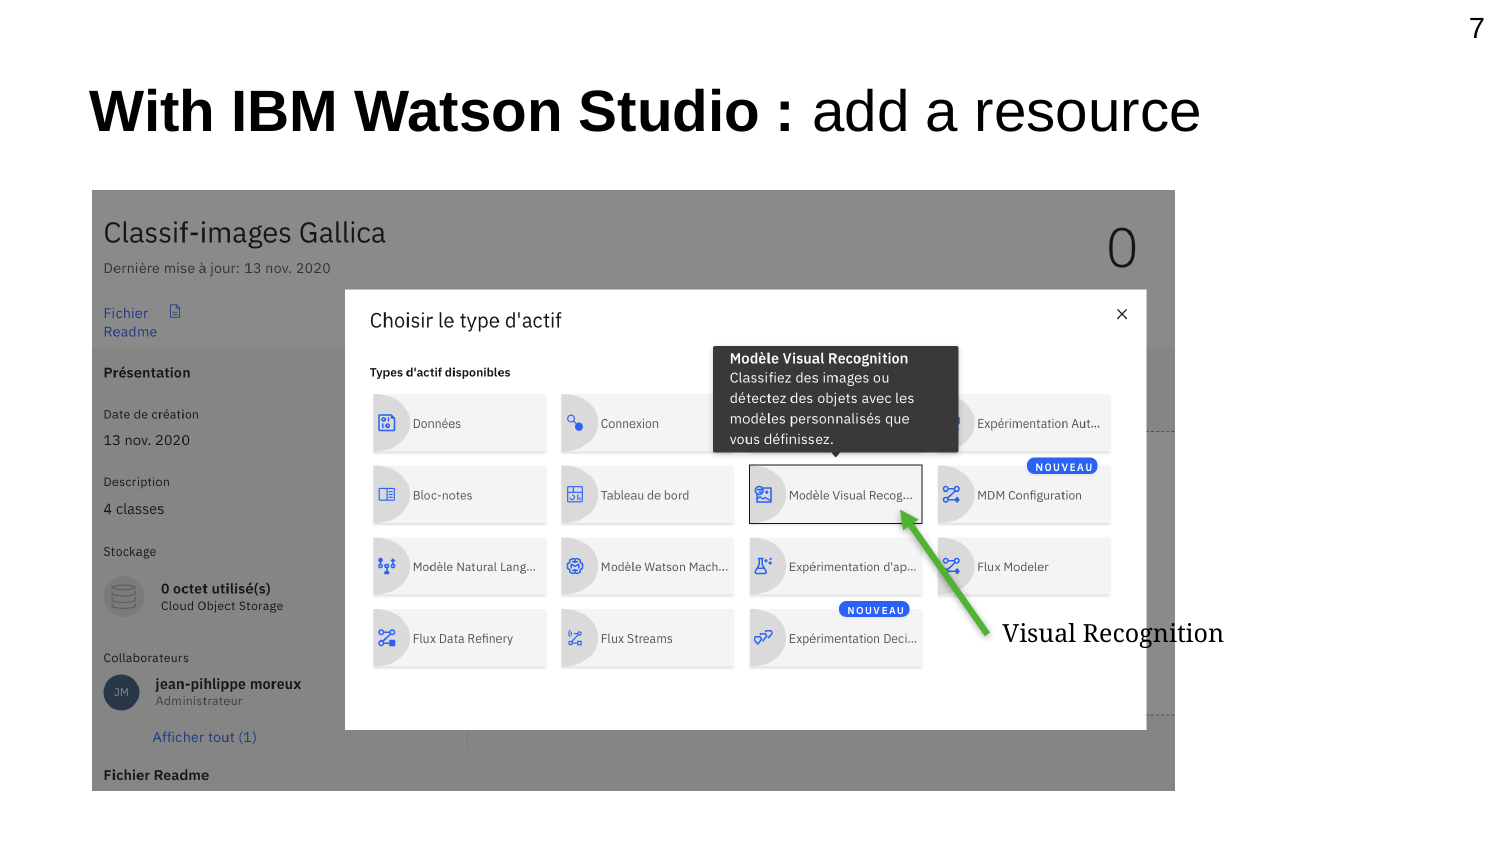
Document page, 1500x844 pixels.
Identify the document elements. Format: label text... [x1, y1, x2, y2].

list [92, 190, 1176, 791]
text_box Visual Recognition [1180, 609, 1438, 735]
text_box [881, 527, 1007, 616]
title With IBM Watson Studio : add a resource [75, 65, 1475, 188]
slide_number 7 [1325, 2, 1500, 43]
